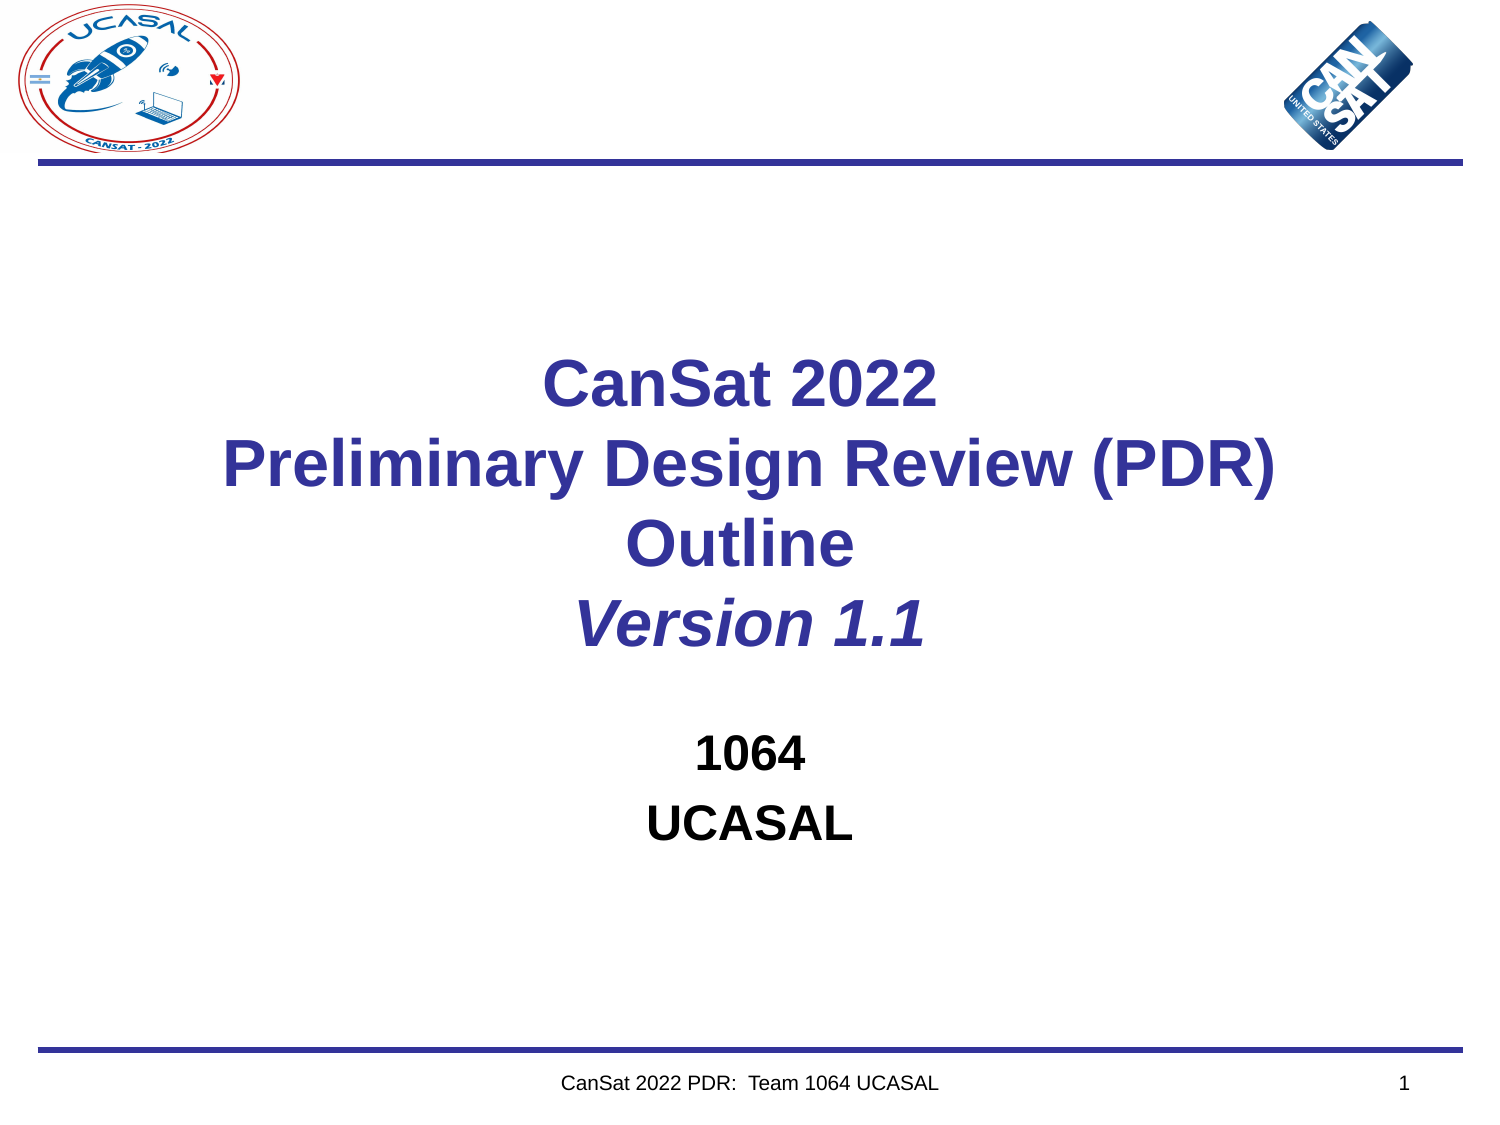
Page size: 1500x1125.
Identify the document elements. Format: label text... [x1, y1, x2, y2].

subtitle 1064 UCASAL [225, 712, 1275, 925]
footer CanSat 2022 PDR: Team 1064 UCASAL [450, 1062, 1050, 1103]
picture [0, 0, 260, 153]
picture [1284, 21, 1413, 150]
title CanSat 2022 Preliminary Design Review (PDR) Outline Version 1.1 [112, 349, 1388, 650]
slide_number ‹#› [1312, 1062, 1425, 1104]
